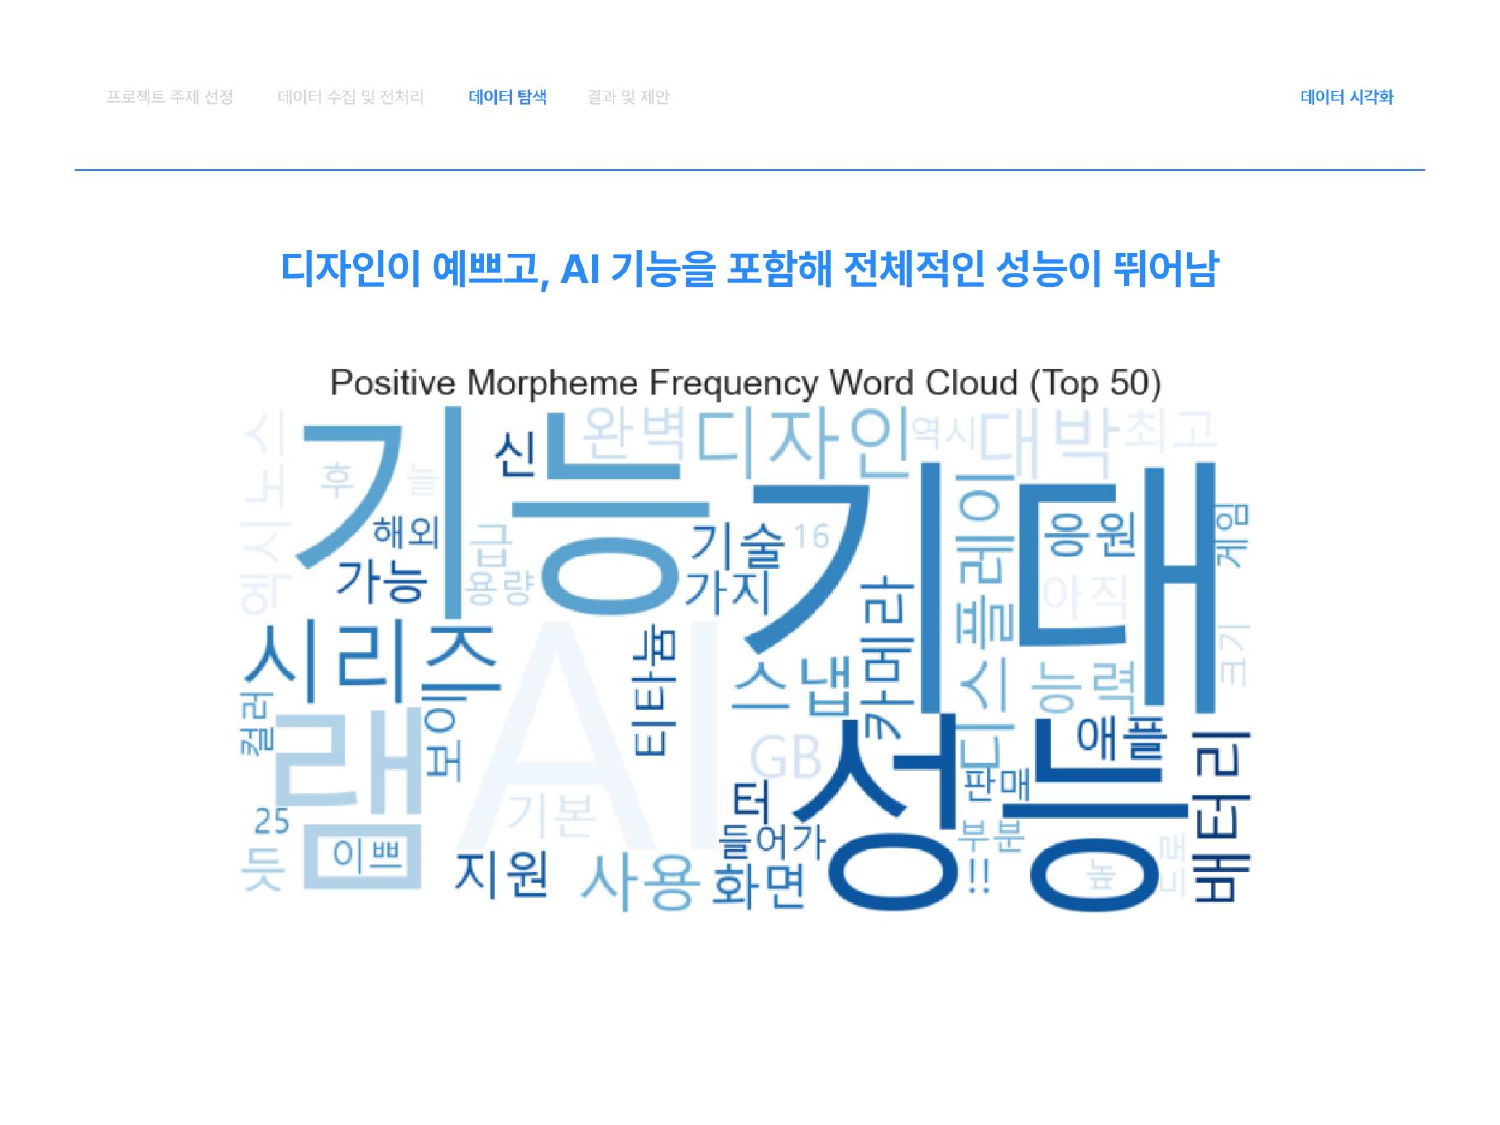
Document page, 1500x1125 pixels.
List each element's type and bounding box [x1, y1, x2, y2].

picture [24, 24, 1476, 1051]
